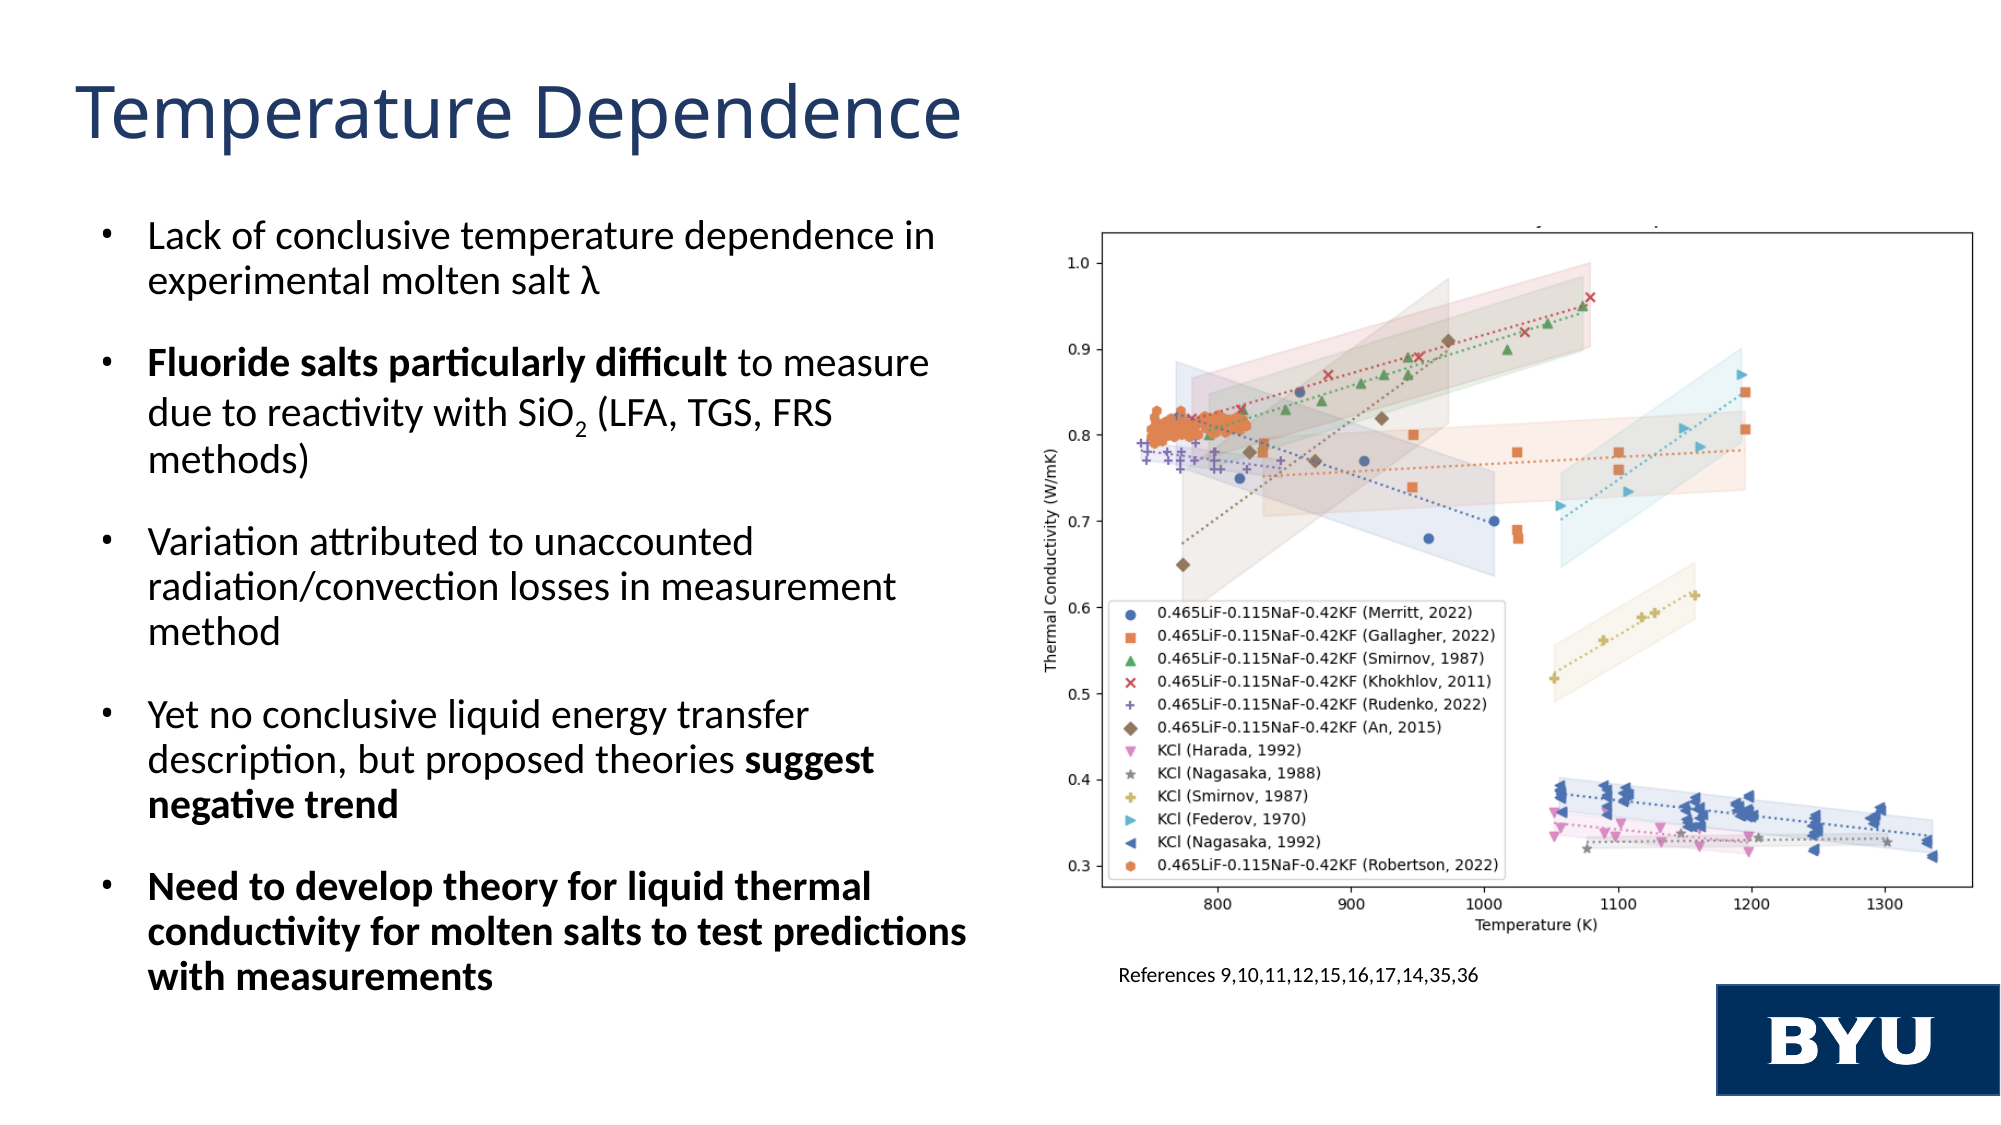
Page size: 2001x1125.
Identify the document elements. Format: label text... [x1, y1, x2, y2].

picture [1035, 226, 1981, 940]
title Temperature Dependence [60, 45, 1104, 186]
text_box References 9,10,11,12,15,16,17,14,35,36 [1103, 948, 1570, 1009]
picture [1767, 1017, 1935, 1065]
text_box Lack of conclusive temperature dependence in experimental molten salt λ Fluoride salts particularly difficult to measure due to reactivity with SiO2 (LFA, TGS, FRS methods) Variation attributed to unaccounted radiation/convection losses in measurement method Yet no conclusive liquid energy transfer description, but proposed theories suggest negative trend Need to develop theory for liquid thermal conductivity for molten salts to test predictions with measurements [85, 205, 1000, 919]
